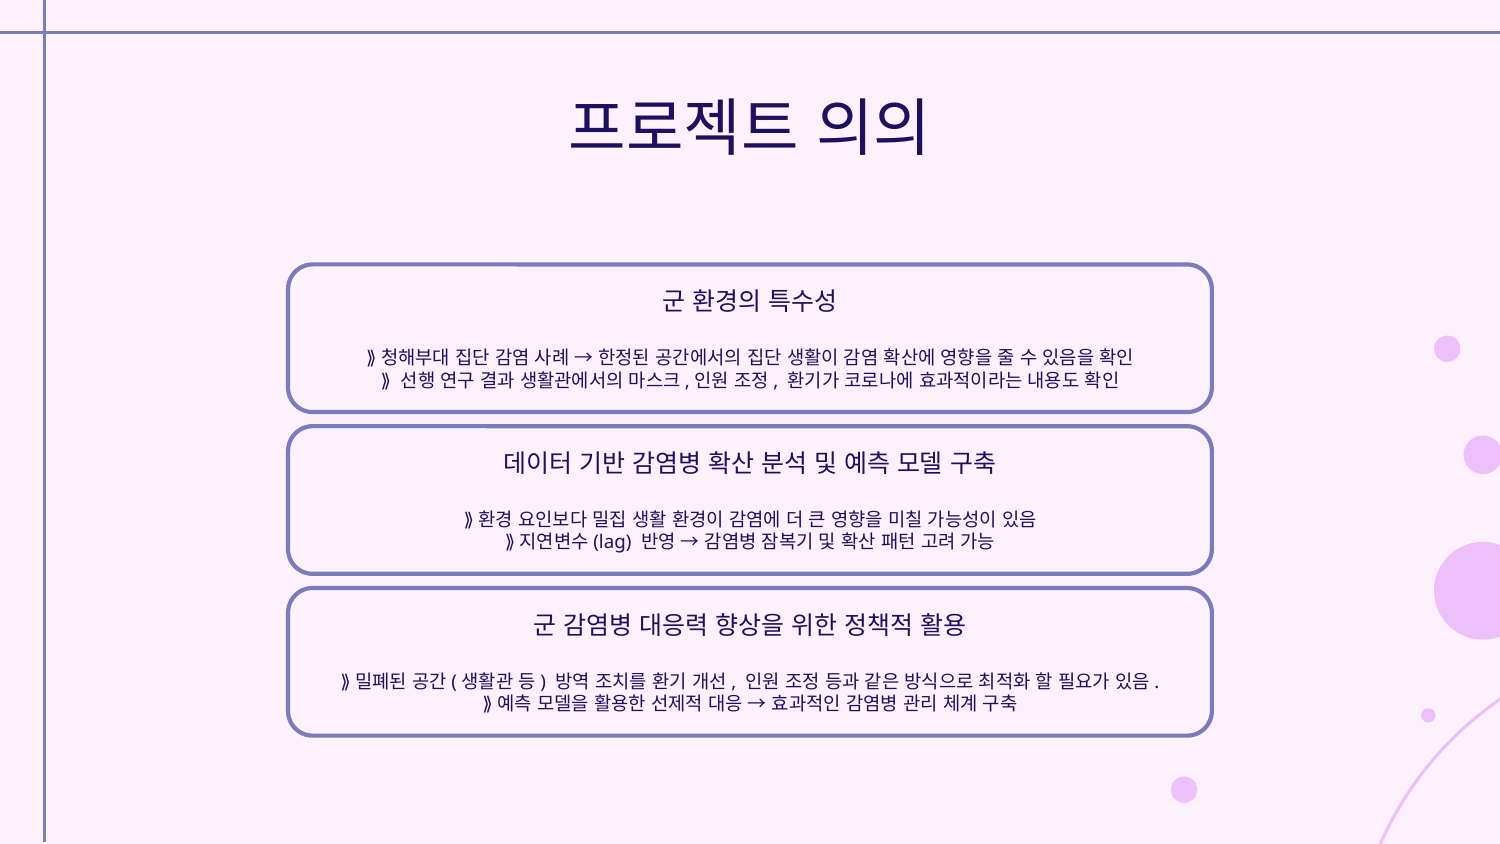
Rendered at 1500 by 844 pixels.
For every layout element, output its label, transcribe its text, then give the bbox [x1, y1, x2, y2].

text_box 데이터 기반 감염병 확산 분석 및 예측 모델 구축 ⟫환경 요인보다 밀집 생활 환경이 감염에 더 큰 영향을 미칠 가능성이 있음 ⟫지연변수(lag) 반영 → 감염병 잠복기 및 확산 패턴 고려 가능 [285, 424, 1214, 576]
title 프로젝트 의의 [118, 72, 1382, 167]
text_box 군 감염병 대응력 향상을 위한 정책적 활용 ⟫밀폐된 공간(생활관 등) 방역 조치를 환기 개선, 인원 조정 등과 같은 방식으로 최적화 할 필요가 있음. ⟫예측 모델을 활용한 선제적 대응 → 효과적인 감염병 관리 체계 구축 [285, 585, 1214, 738]
text_box 군 환경의 특수성 ⟫청해부대 집단 감염 사례 → 한정된 공간에서의 집단 생활이 감염 확산에 영향을 줄 수 있음을 확인 ⟫ 선행 연구 결과 생활관에서의 마스크,인원 조정, 환기가 코로나에 효과적이라는 내용도 확인 [285, 262, 1214, 415]
